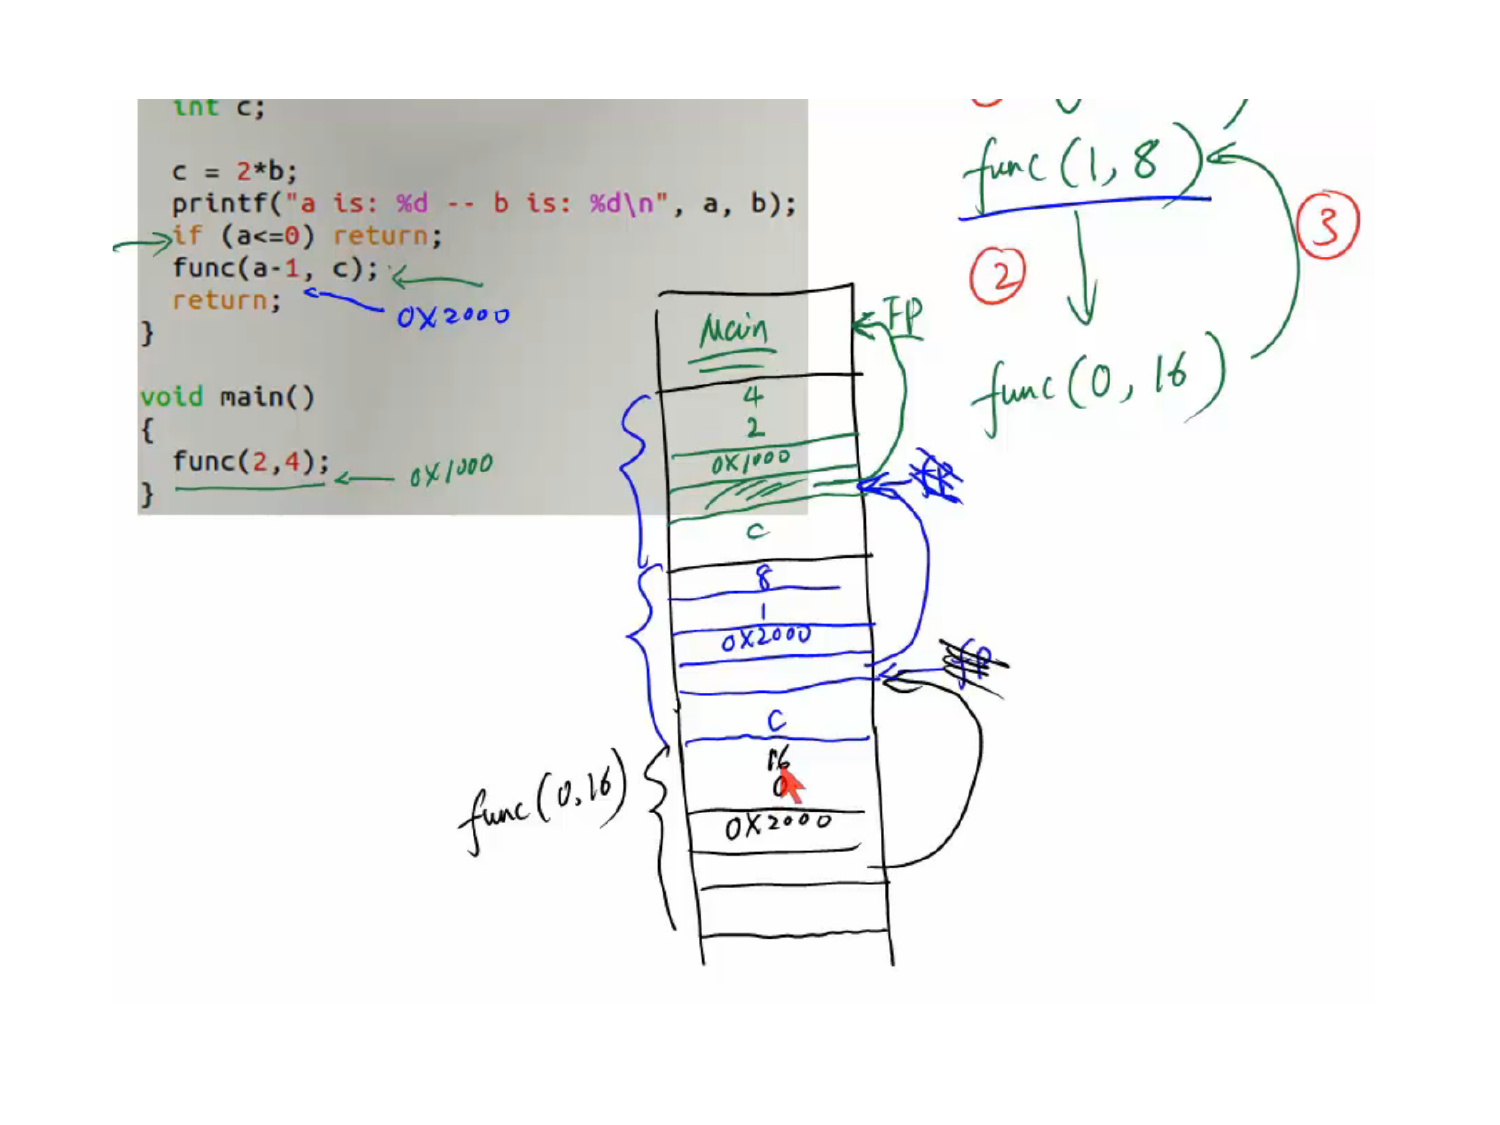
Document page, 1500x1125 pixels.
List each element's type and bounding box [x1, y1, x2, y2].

picture [112, 99, 1376, 1005]
